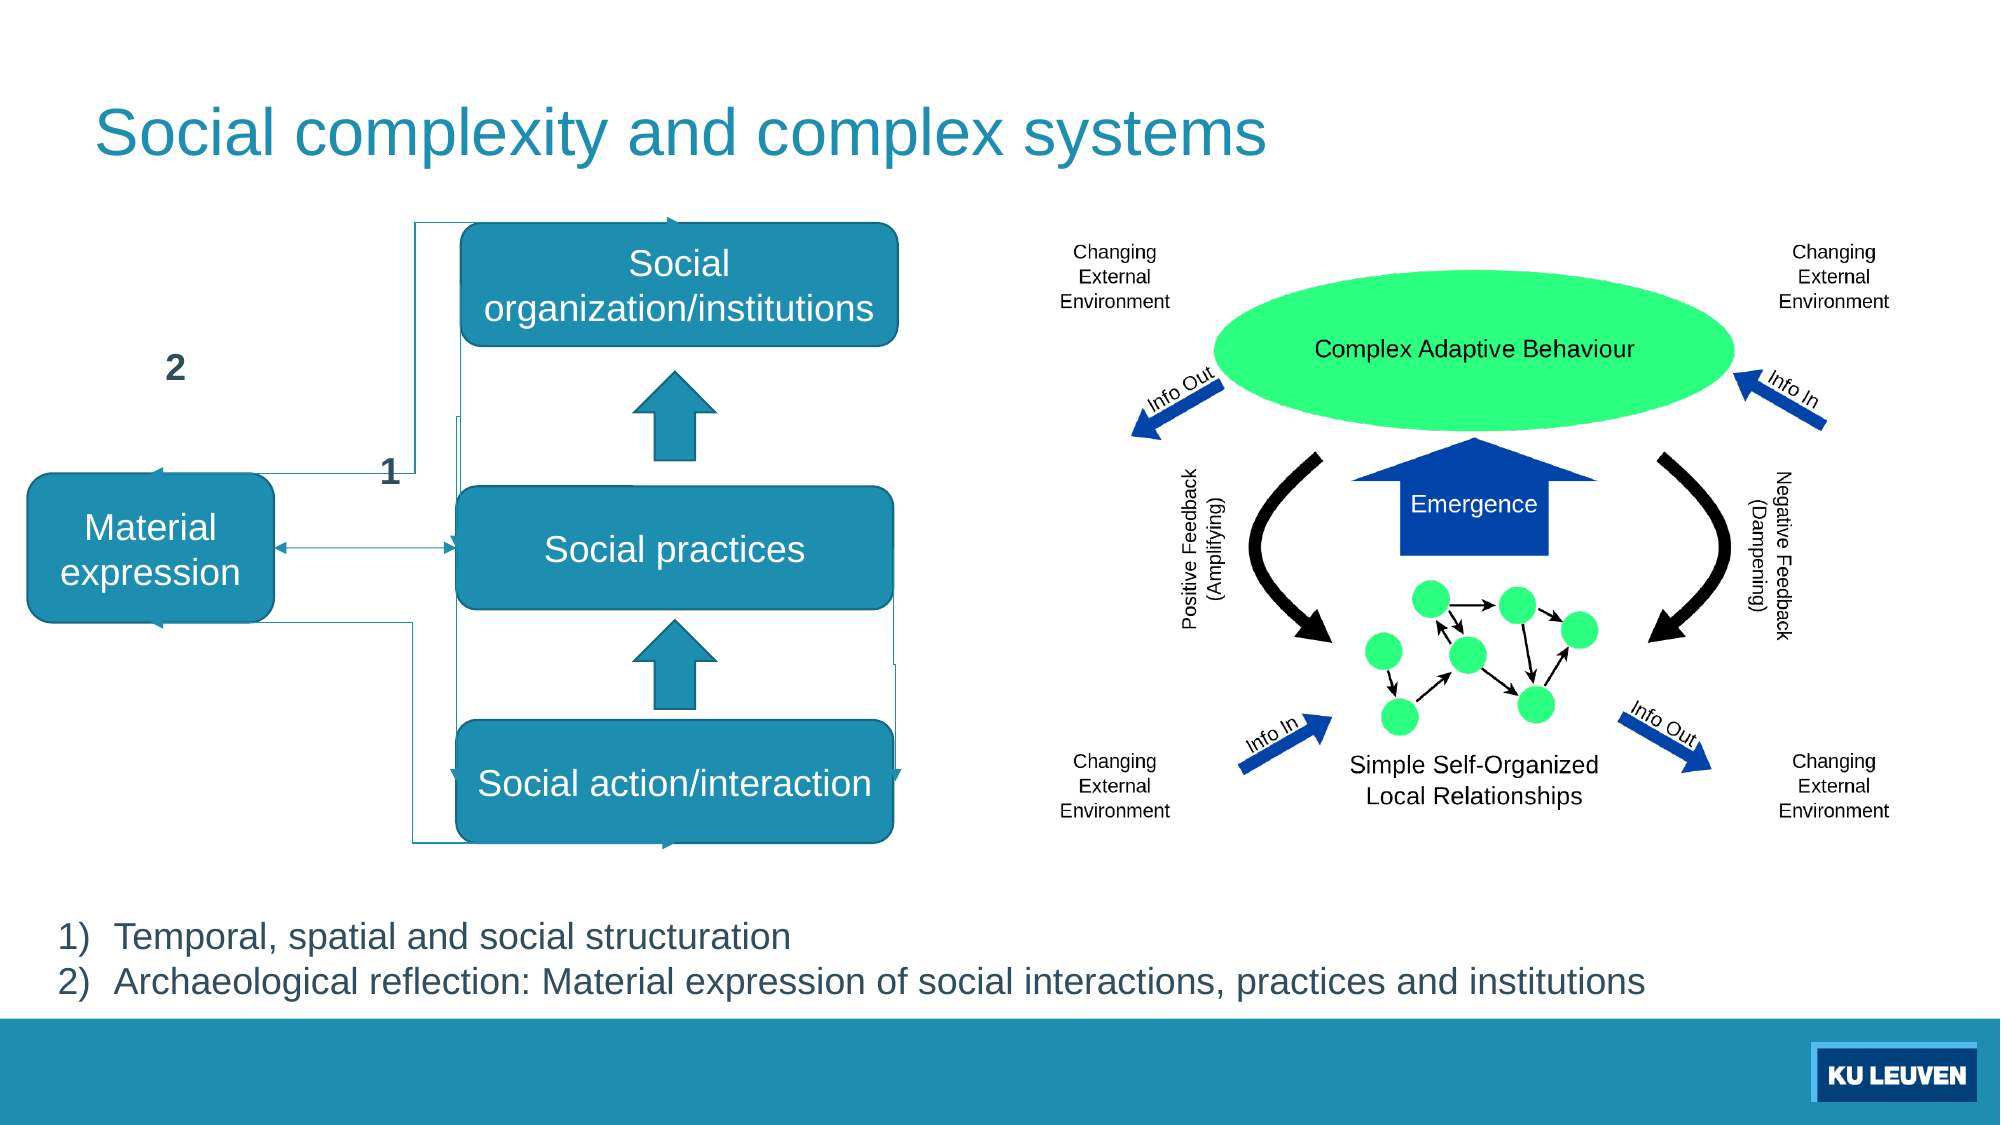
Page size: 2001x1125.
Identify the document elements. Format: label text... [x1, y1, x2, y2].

picture [1811, 1042, 1977, 1102]
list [1040, 220, 1908, 841]
text_box Temporal, spatial and social structuration Archaeological reflection: Material expression of social interactions, practices and institutions [42, 904, 1778, 1010]
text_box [27, 222, 898, 843]
title Social complexity and complex systems [94, 33, 1906, 223]
